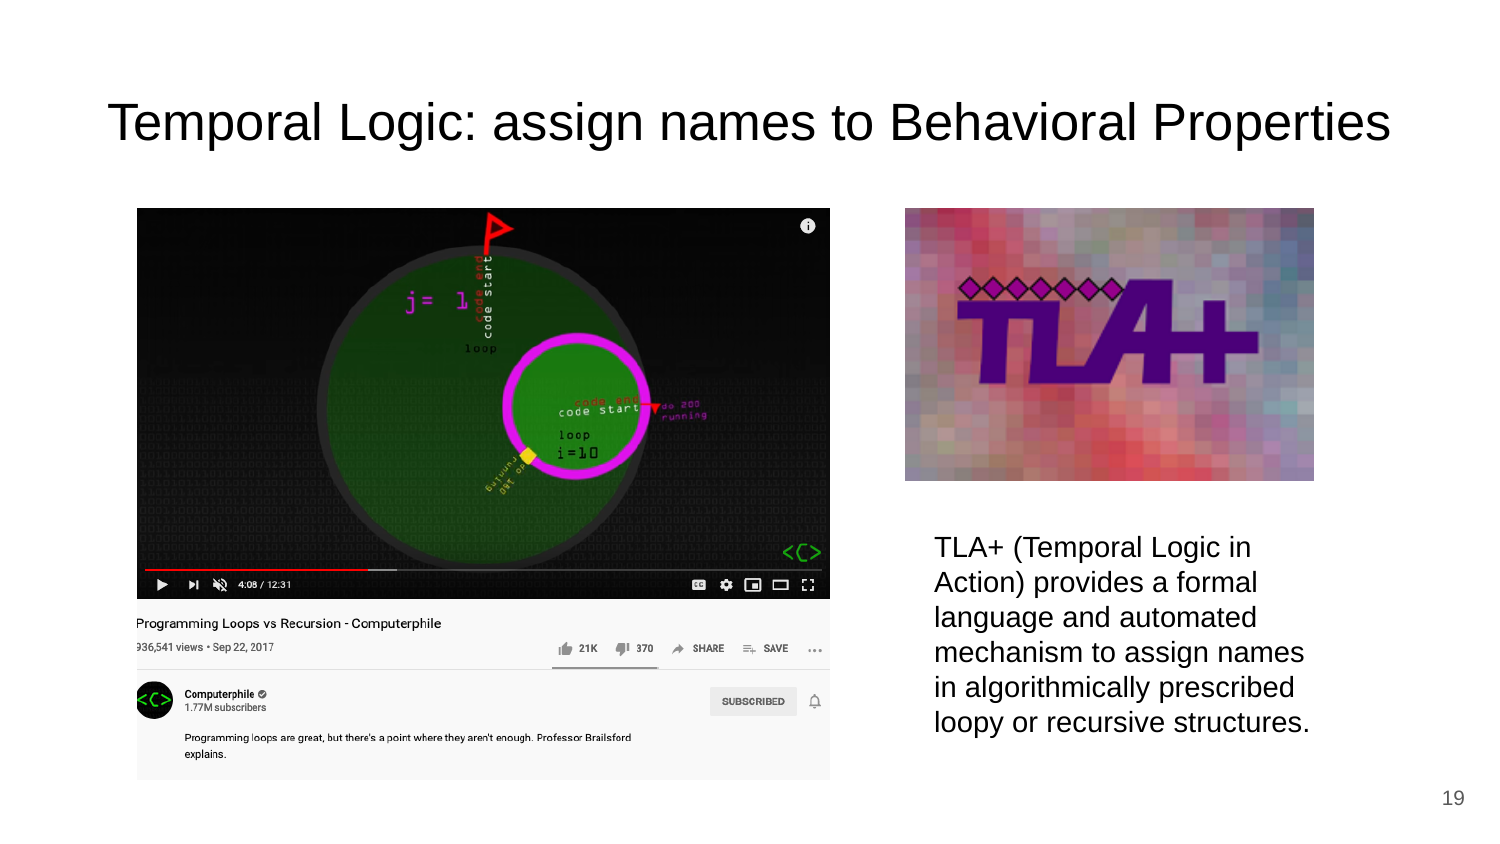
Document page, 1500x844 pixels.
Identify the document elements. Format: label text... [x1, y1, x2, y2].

title Temporal Logic: assign names to Behavioral Properties [51, 72, 1449, 167]
picture [137, 208, 830, 780]
text_box TLA+ (Temporal Logic in Action) provides a formal language and automated mechanism to assign names in algorithmically prescribed loopy or recursive structures. [919, 521, 1349, 746]
picture [905, 208, 1314, 481]
slide_number 19 [1389, 764, 1480, 830]
